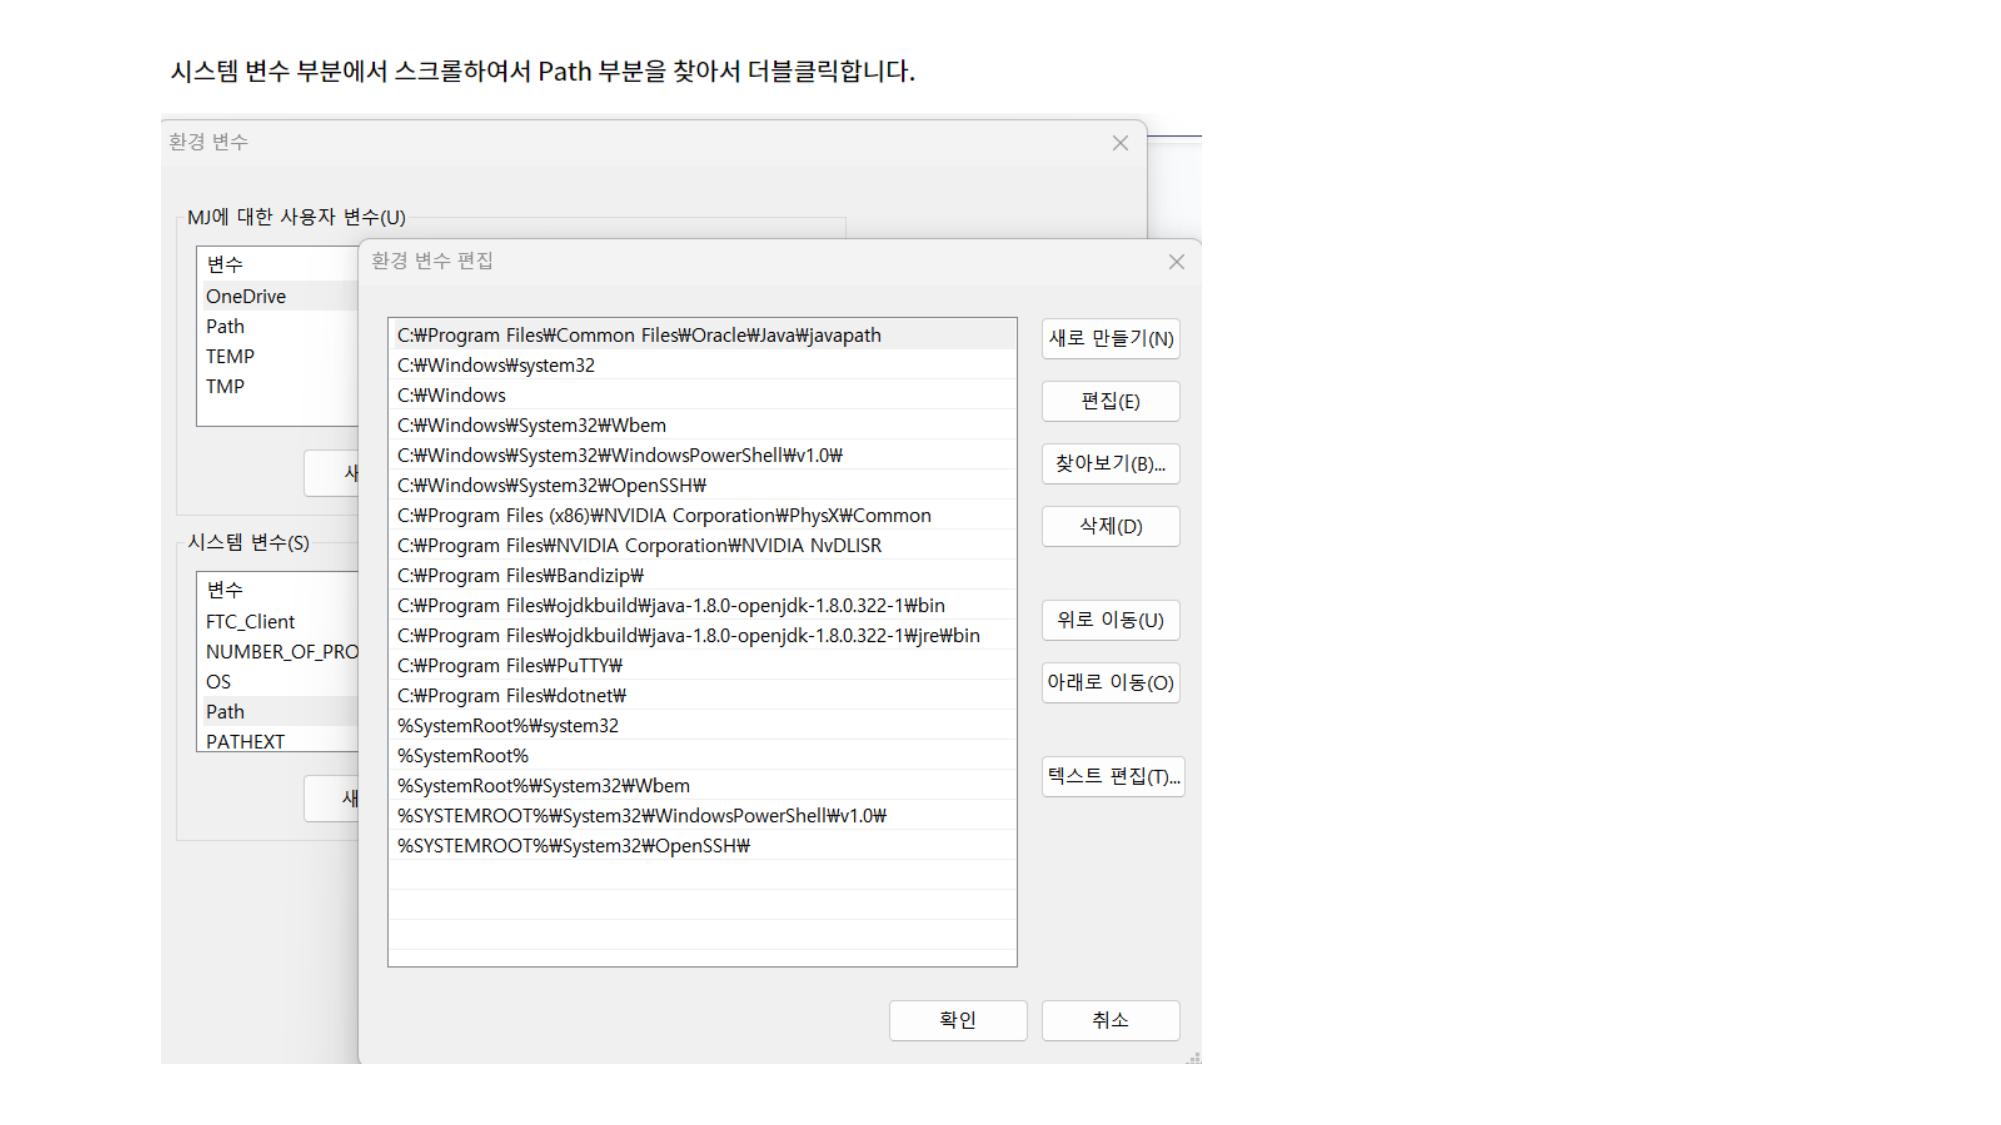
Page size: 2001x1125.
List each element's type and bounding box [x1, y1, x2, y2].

picture [161, 113, 1202, 1064]
picture [161, 43, 927, 87]
